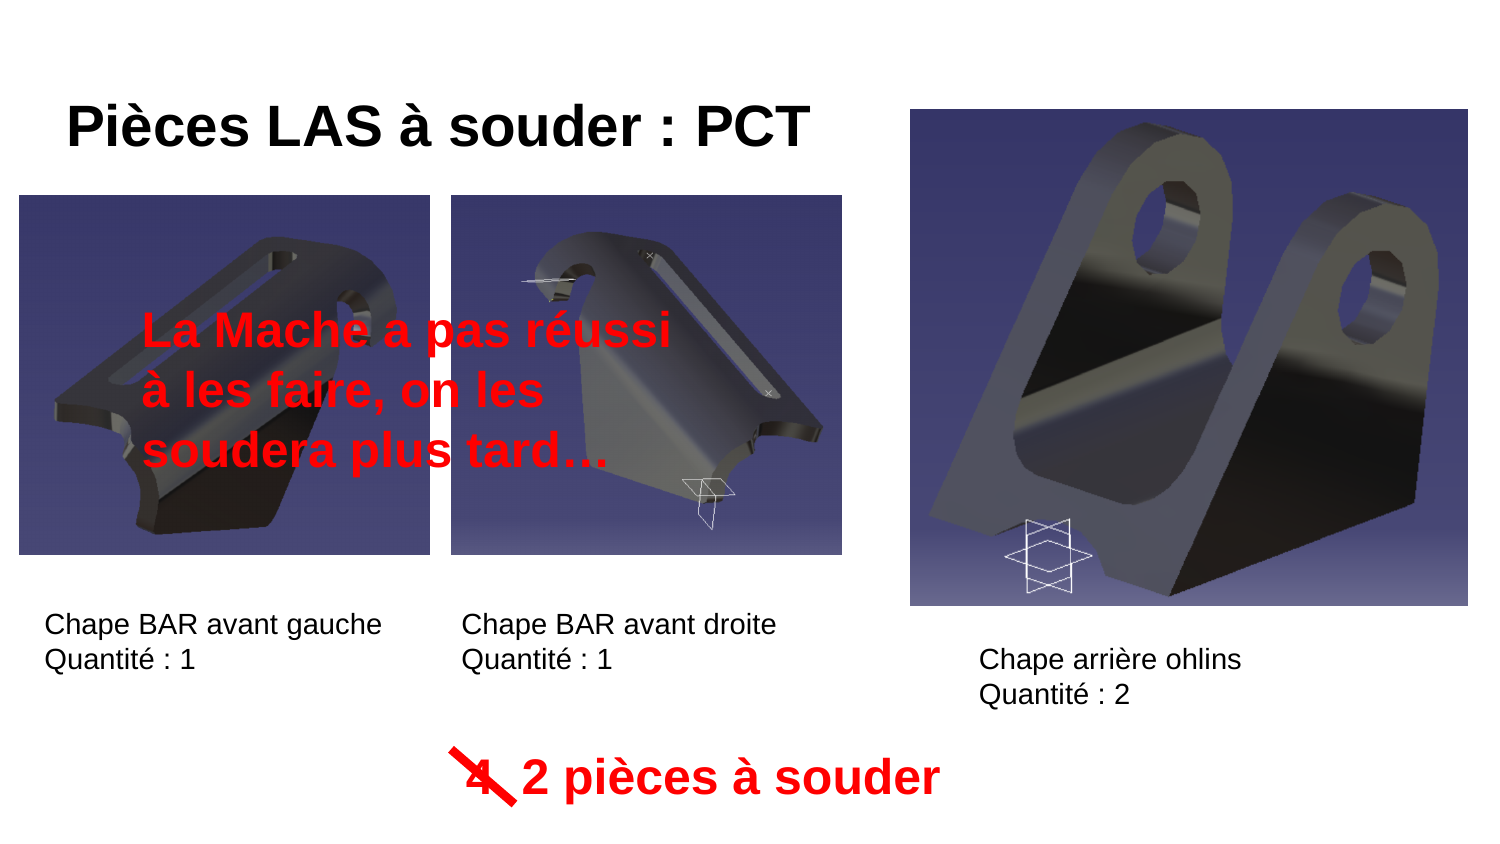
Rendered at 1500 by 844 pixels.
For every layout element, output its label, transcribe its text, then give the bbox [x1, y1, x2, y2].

title Pièces LAS à souder : PCT [51, 72, 1449, 167]
text_box 4 2 pièces à souder [334, 729, 1087, 824]
text_box Chape BAR avant gauche Quantité : 1 [29, 589, 430, 714]
picture [450, 195, 843, 555]
text_box La Mache a pas réussi à les faire, on les soudera plus tard… [434, 289, 445, 485]
text_box Chape arrière ohlins Quantité : 2 [964, 625, 1456, 750]
picture [910, 109, 1468, 607]
text_box Chape BAR avant droite Quantité : 1 [446, 589, 847, 714]
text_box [450, 749, 515, 805]
picture [18, 195, 430, 555]
